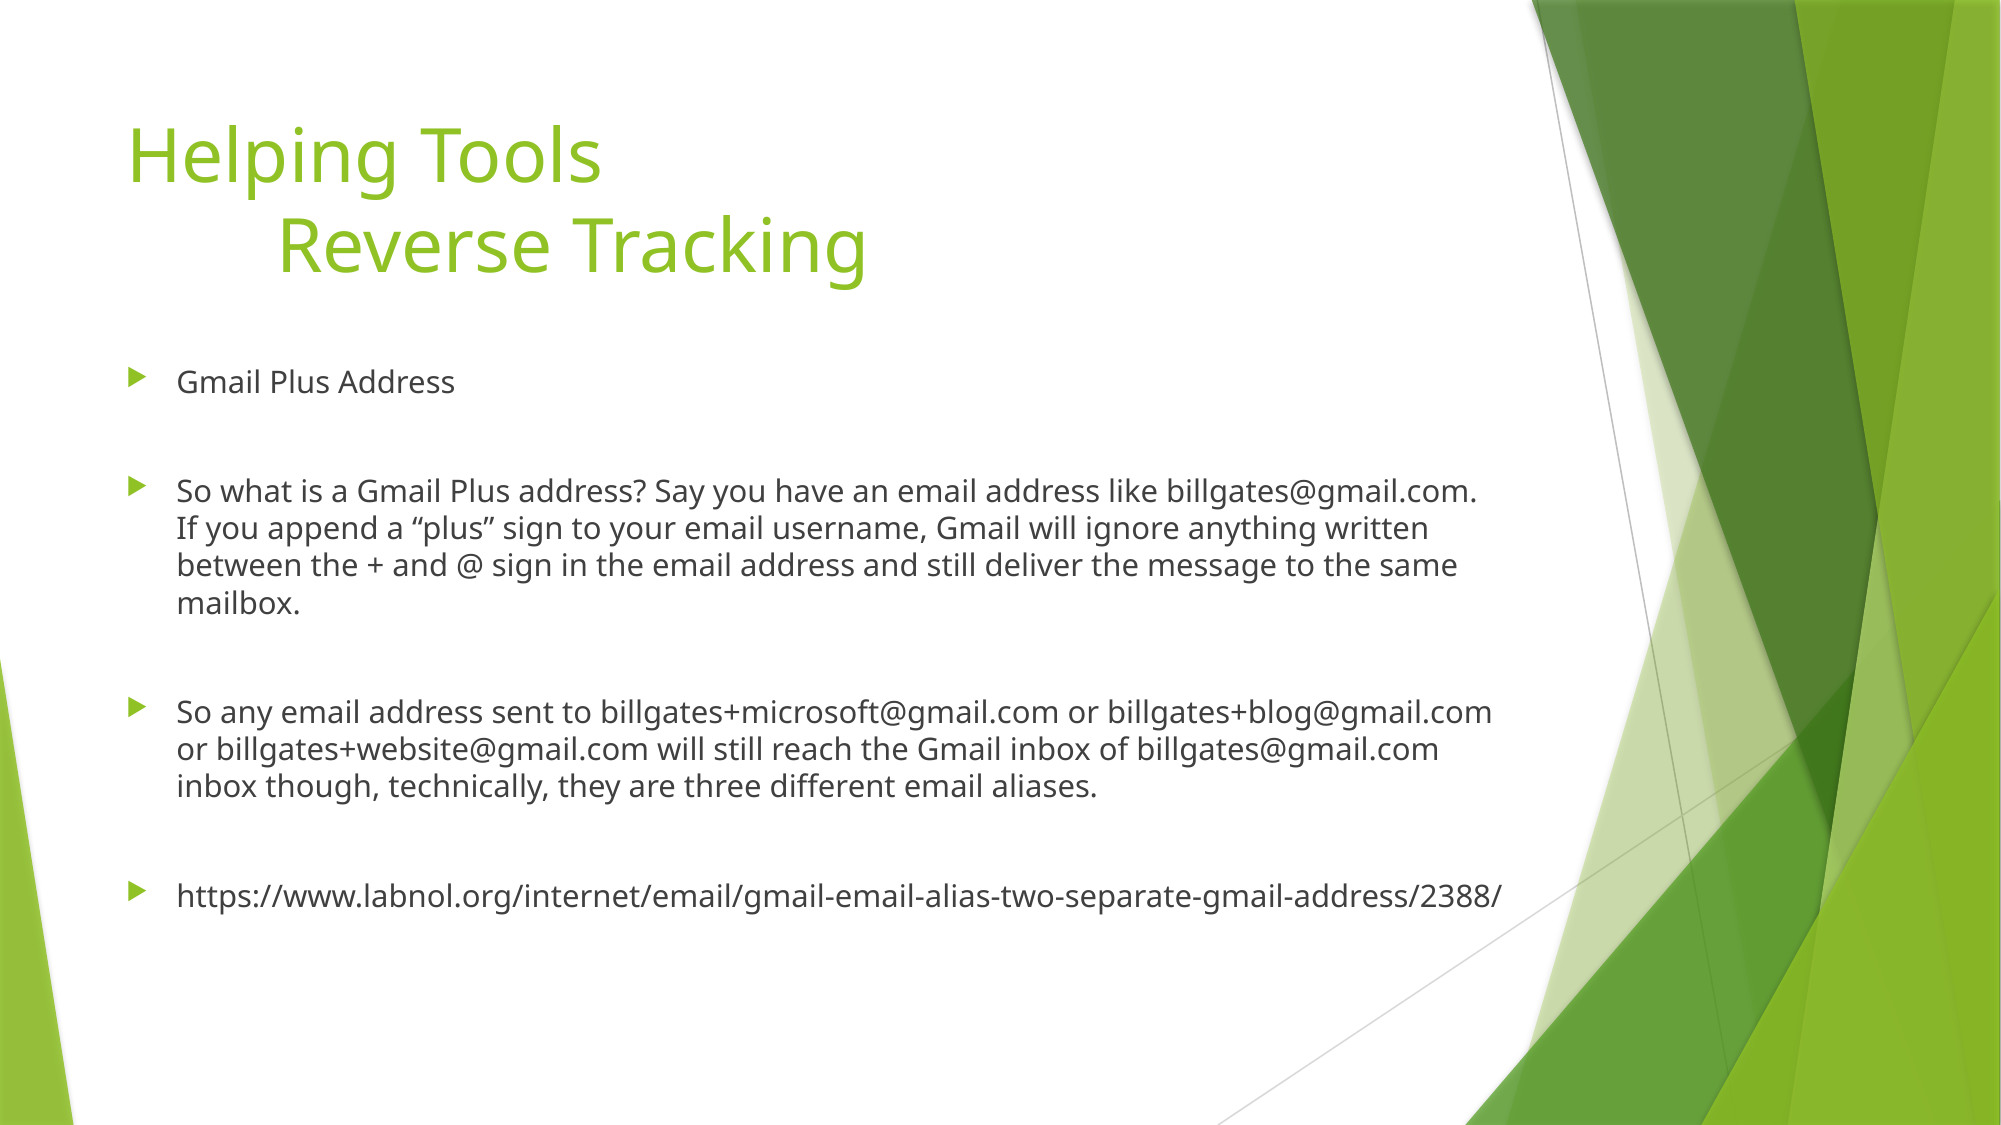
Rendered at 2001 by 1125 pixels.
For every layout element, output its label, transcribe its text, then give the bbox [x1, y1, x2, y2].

list Gmail Plus Address So what is a Gmail Plus address? Say you have an email address like billgates@gmail.com. If you append a “plus” sign to your email username, Gmail will ignore anything written between the + and @ sign in the email address and still deliver the message to the same mailbox. So any email address sent to billgates+microsoft@gmail.com or billgates+blog@gmail.com or billgates+website@gmail.com will still reach the Gmail inbox of billgates@gmail.com inbox though, technically, they are three different email aliases. https://www.labnol.org/internet/email/gmail-email-alias-two-separate-gmail-address/2388/ [111, 354, 1522, 992]
title Helping Tools Reverse Tracking [111, 99, 1522, 317]
